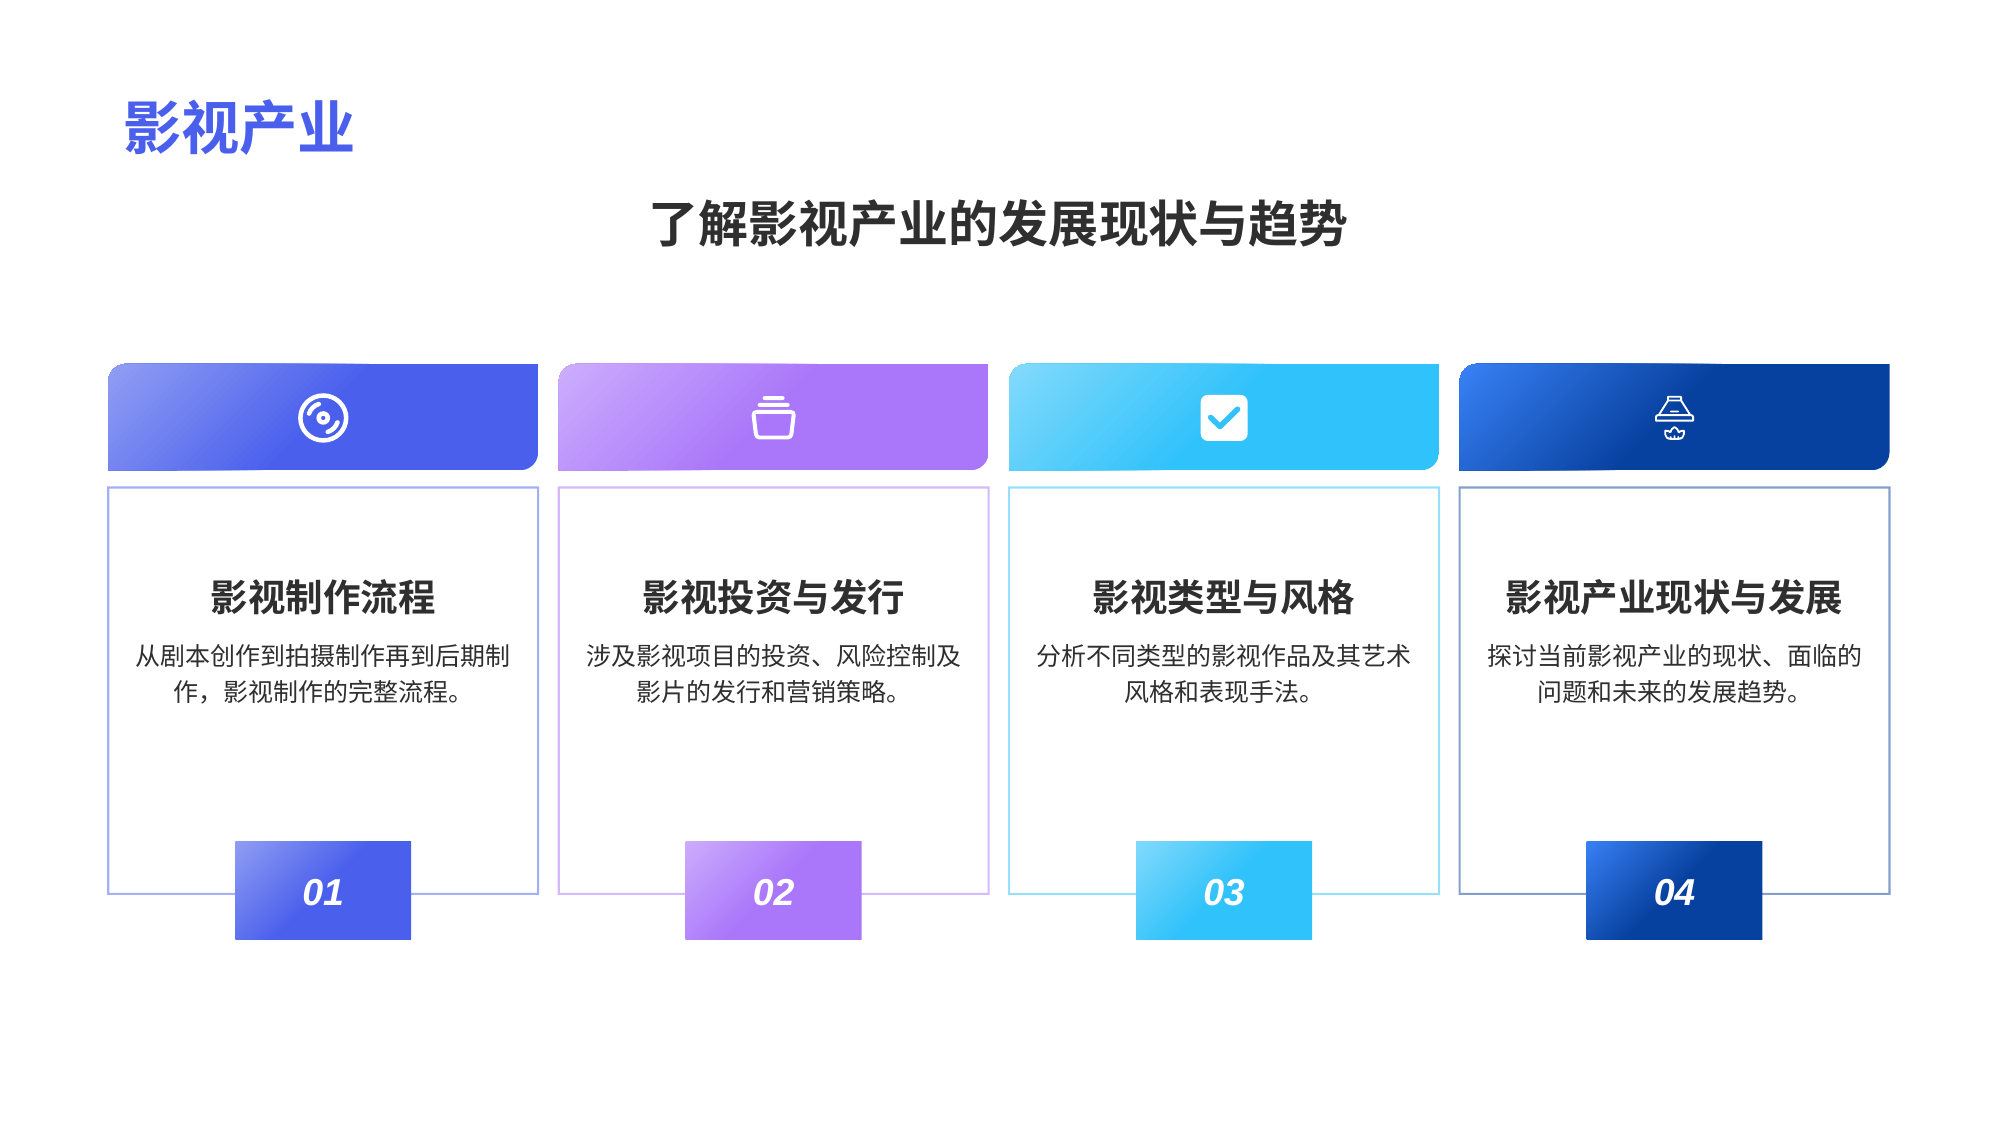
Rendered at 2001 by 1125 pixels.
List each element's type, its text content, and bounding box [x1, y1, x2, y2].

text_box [108, 185, 1890, 940]
title 影视产业 [108, 21, 1890, 169]
